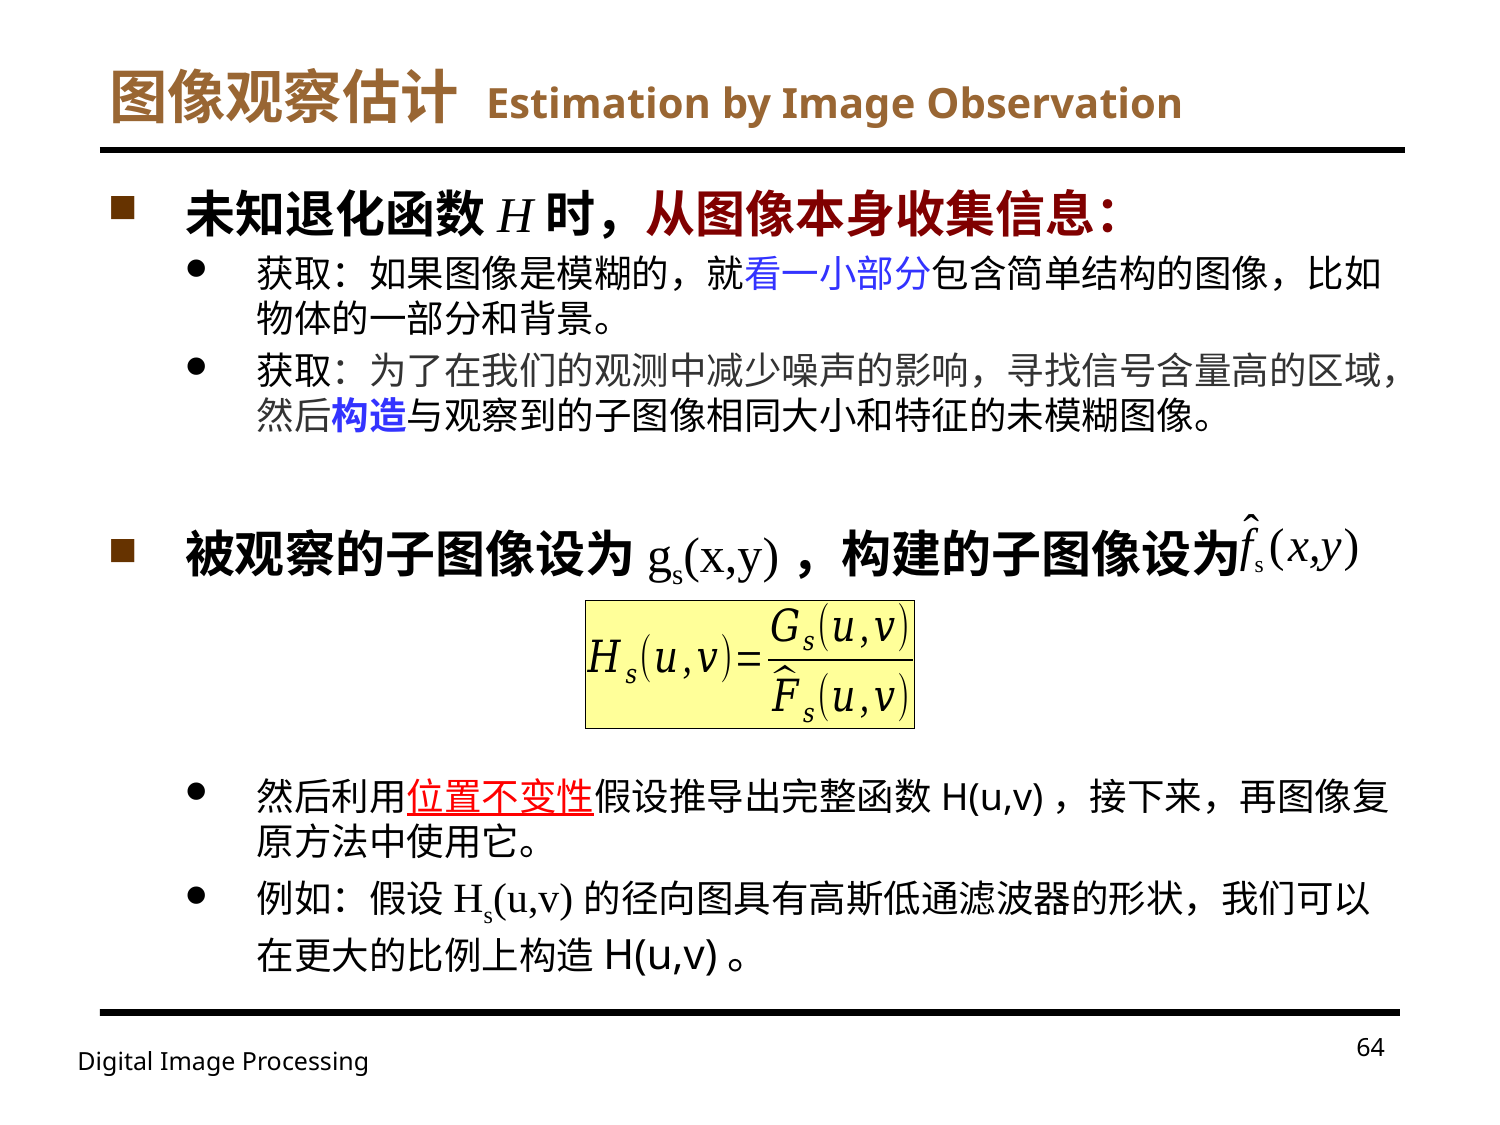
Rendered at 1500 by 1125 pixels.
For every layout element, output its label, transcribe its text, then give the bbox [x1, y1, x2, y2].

slide_number Digital Image Processing [62, 1037, 488, 1116]
slide_number 64 [1074, 1024, 1400, 1103]
title 图像观察估计 Estimation by Image Observation [94, 50, 1407, 138]
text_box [1224, 507, 1367, 582]
